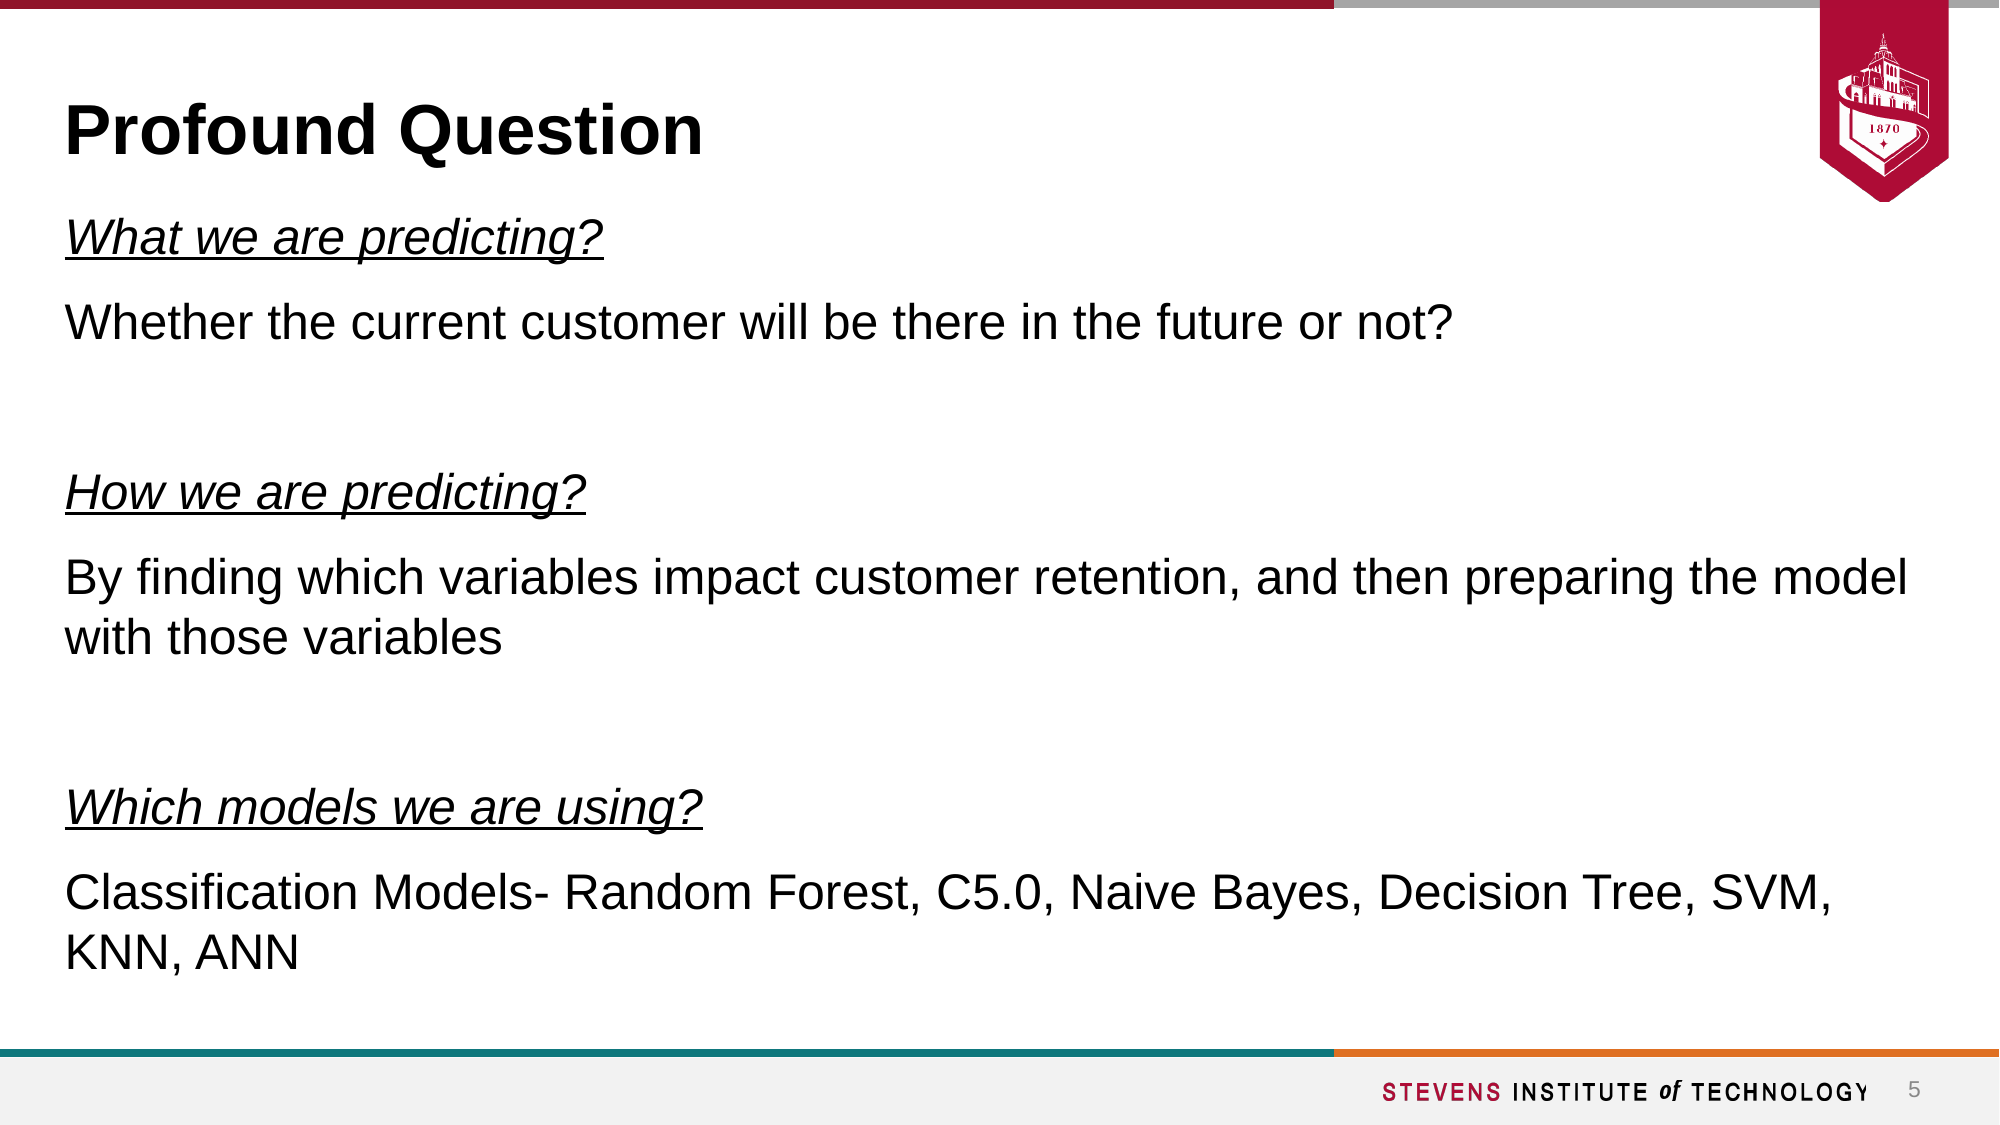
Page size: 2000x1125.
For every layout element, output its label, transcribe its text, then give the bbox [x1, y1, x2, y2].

list What we are predicting? Whether the current customer will be there in the future or not? How we are predicting? By finding which variables impact customer retention, and then preparing the model with those variables Which models we are using? Classification Models- Random Forest, C5.0, Naive Bayes, Decision Tree, SVM, KNN, ANN [49, 189, 1951, 1000]
picture [1383, 1080, 1862, 1101]
slide_number ‹#› [1862, 1057, 1967, 1118]
title Profound Question [49, 68, 1951, 157]
picture [1819, 0, 1949, 68]
picture [1819, 157, 1949, 189]
